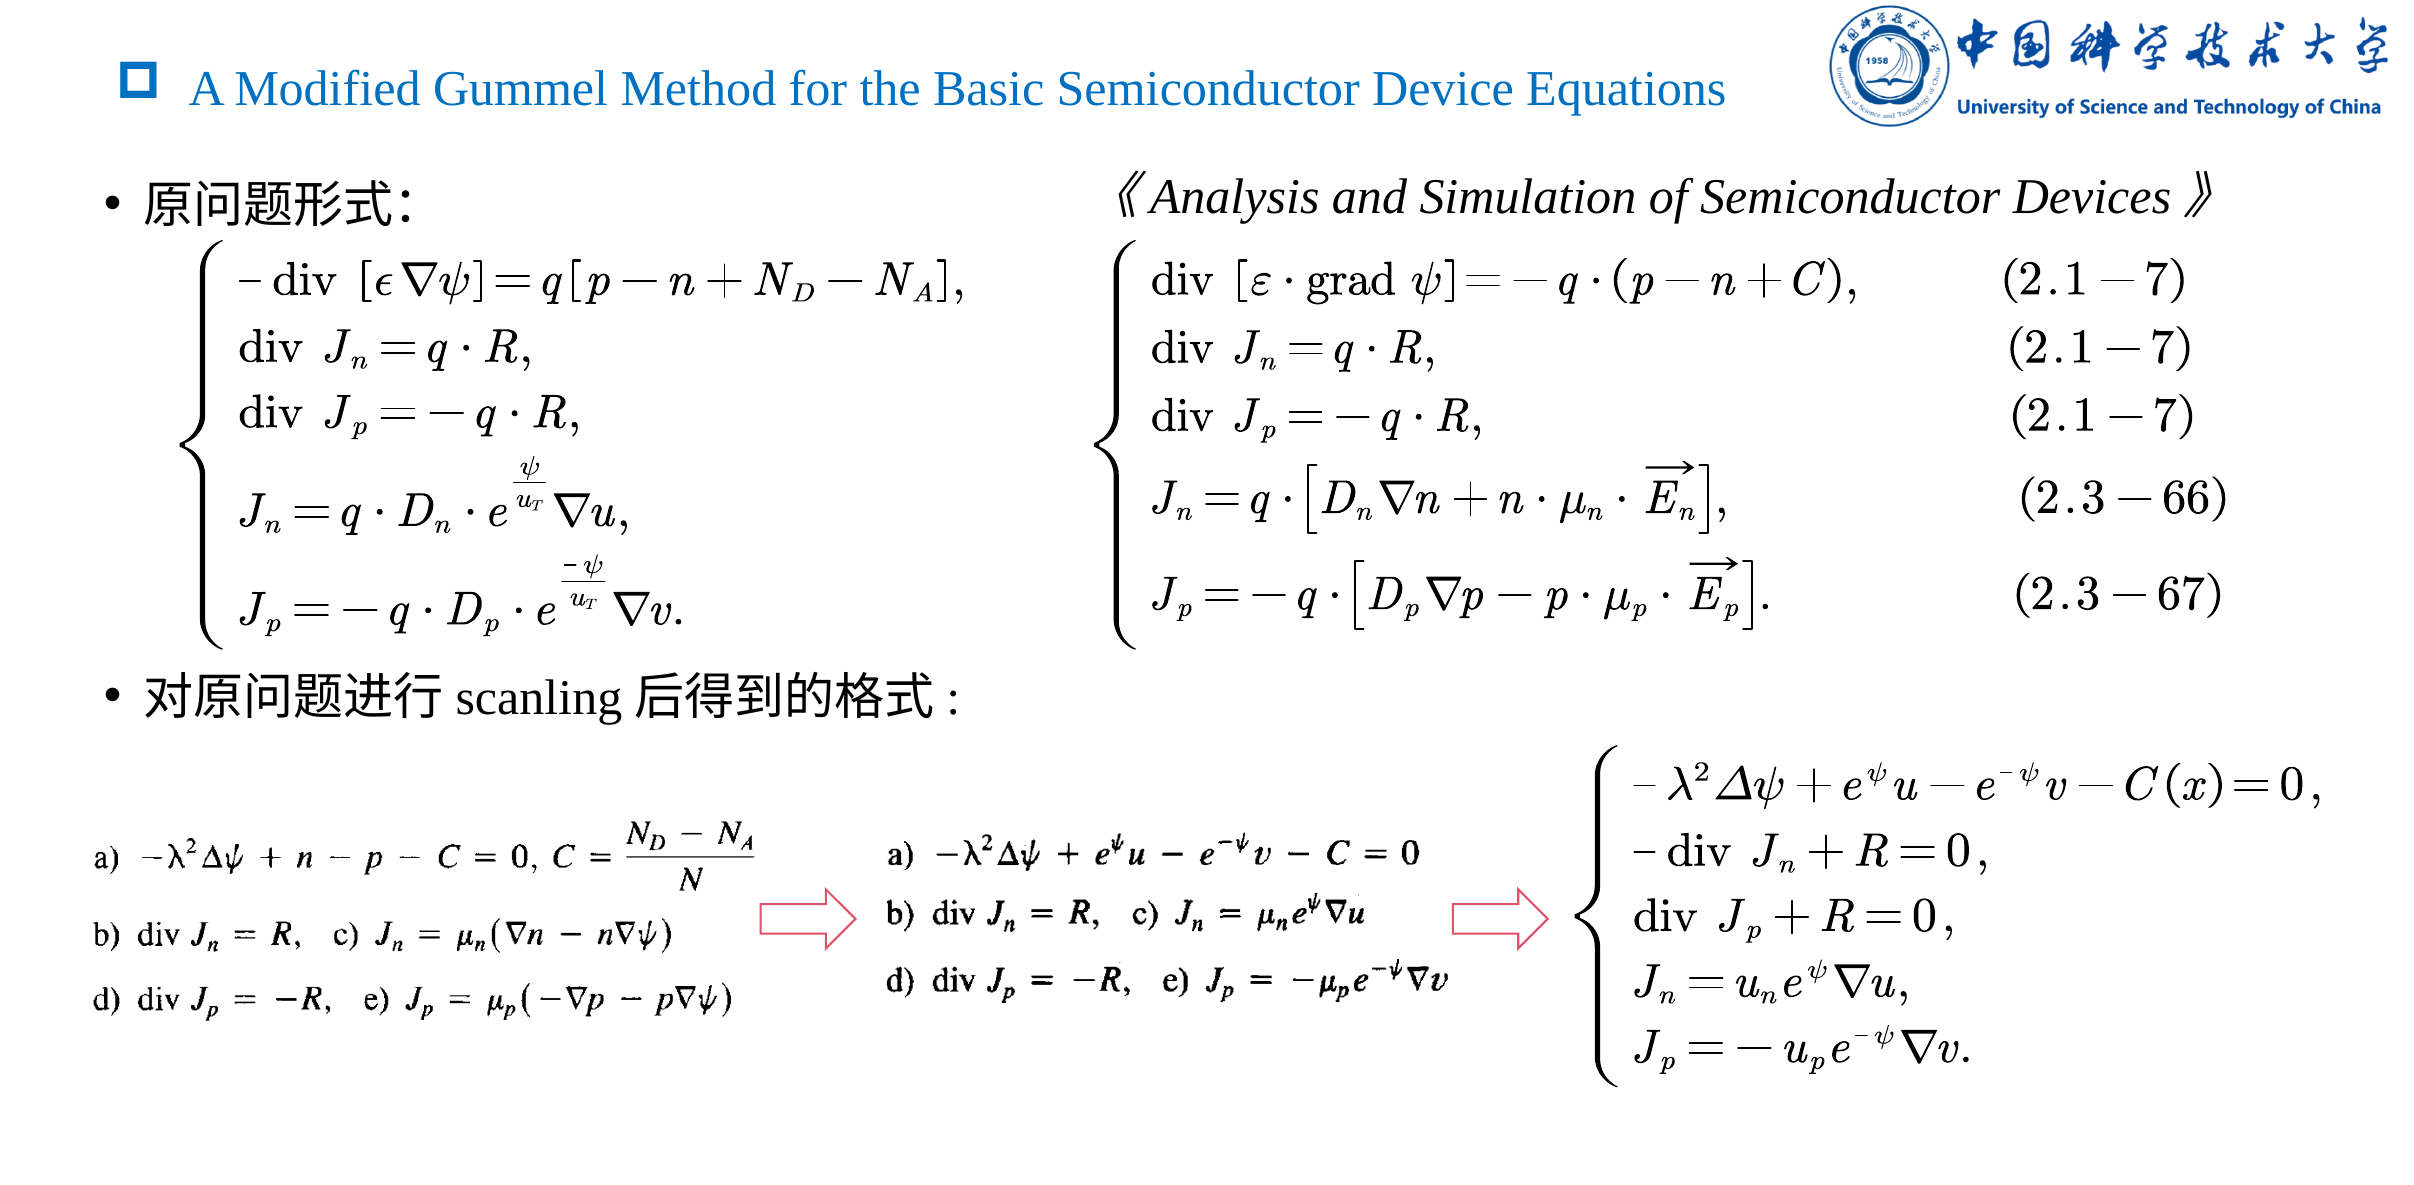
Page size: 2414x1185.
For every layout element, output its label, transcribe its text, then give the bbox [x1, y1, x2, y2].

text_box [1089, 225, 2248, 669]
text_box 《Analysis and Simulation of Semiconductor Devices》 [1073, 156, 2249, 232]
picture [868, 826, 1459, 1006]
picture [88, 809, 773, 1028]
text_box [773, 886, 857, 951]
title A Modified Gummel Method for the Basic Semiconductor Device Equations [101, 34, 1830, 145]
picture [1829, 0, 2398, 129]
text_box [1459, 886, 1550, 951]
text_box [1570, 730, 2345, 1106]
list 原问题形式： 对原问题进行scanling后得到的格式: [89, 165, 2248, 1067]
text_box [175, 225, 986, 669]
